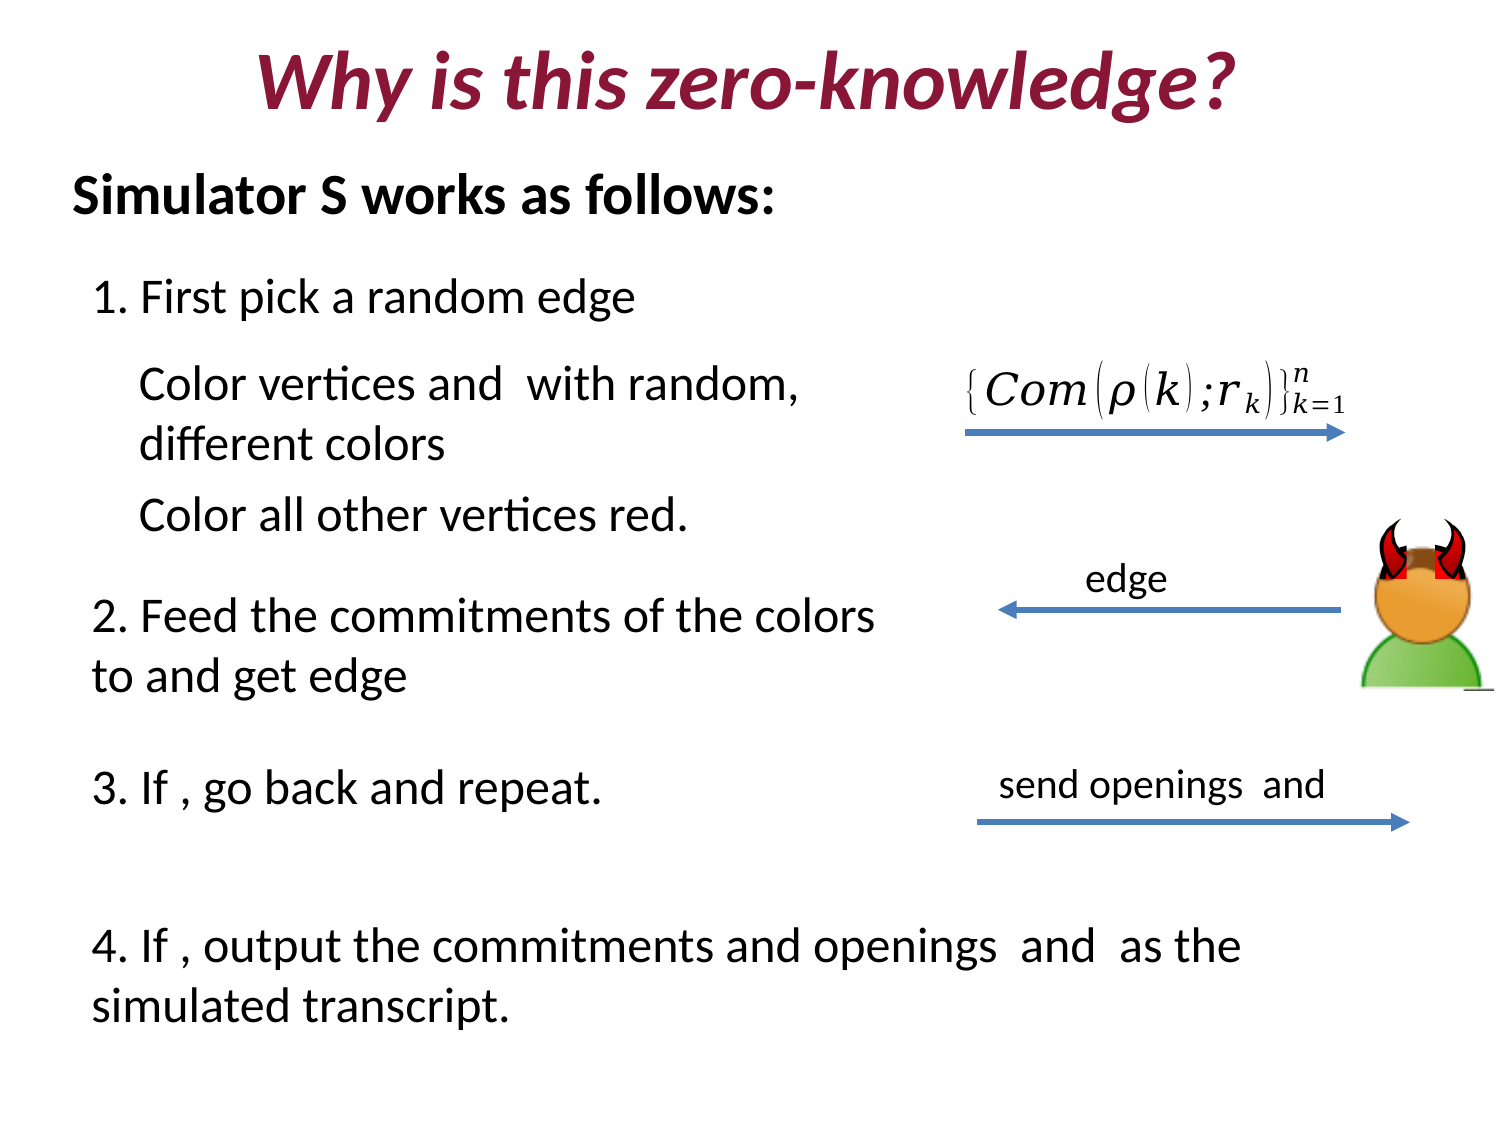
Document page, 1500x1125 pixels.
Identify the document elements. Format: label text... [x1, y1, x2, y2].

text_box Why is this zero-knowledge? [0, 19, 1495, 149]
text_box Simulator S works as follows: [57, 149, 820, 234]
text_box Color all other vertices red. [123, 474, 833, 550]
picture [1343, 495, 1499, 691]
